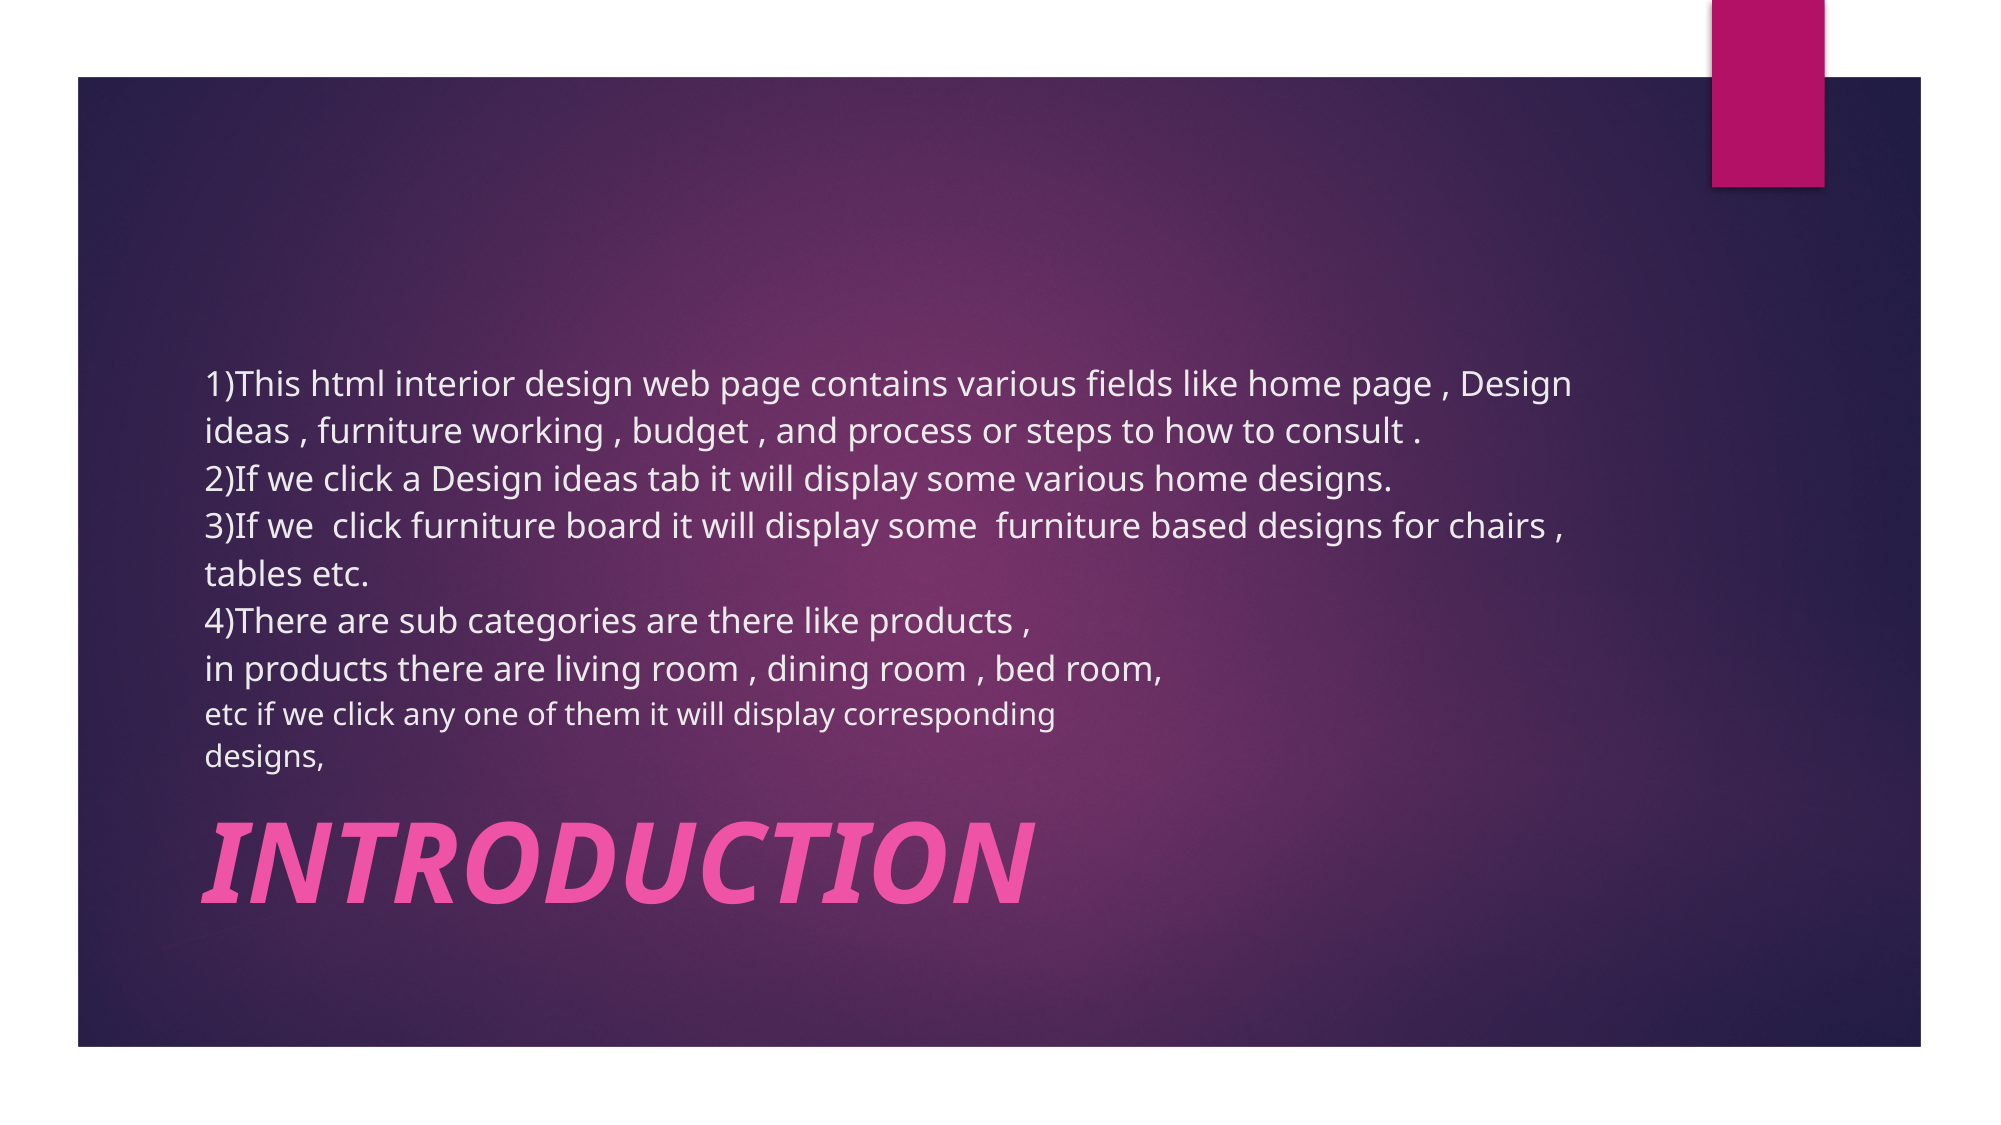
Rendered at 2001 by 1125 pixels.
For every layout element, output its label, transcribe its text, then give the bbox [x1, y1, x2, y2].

subtitle INTRODUCTION [189, 783, 1638, 925]
title 1)This html interior design web page contains various fields like home page , Design ideas , furniture working , budget , and process or steps to how to consult . 2)If we click a Design ideas tab it will display some various home designs. 3)If we click furniture board it will display some furniture based designs for chairs , tables etc. 4)There are sub categories are there like products , in products there are living room , dining room , bed room, etc if we click any one of them it will display corresponding designs, [189, 344, 1638, 783]
